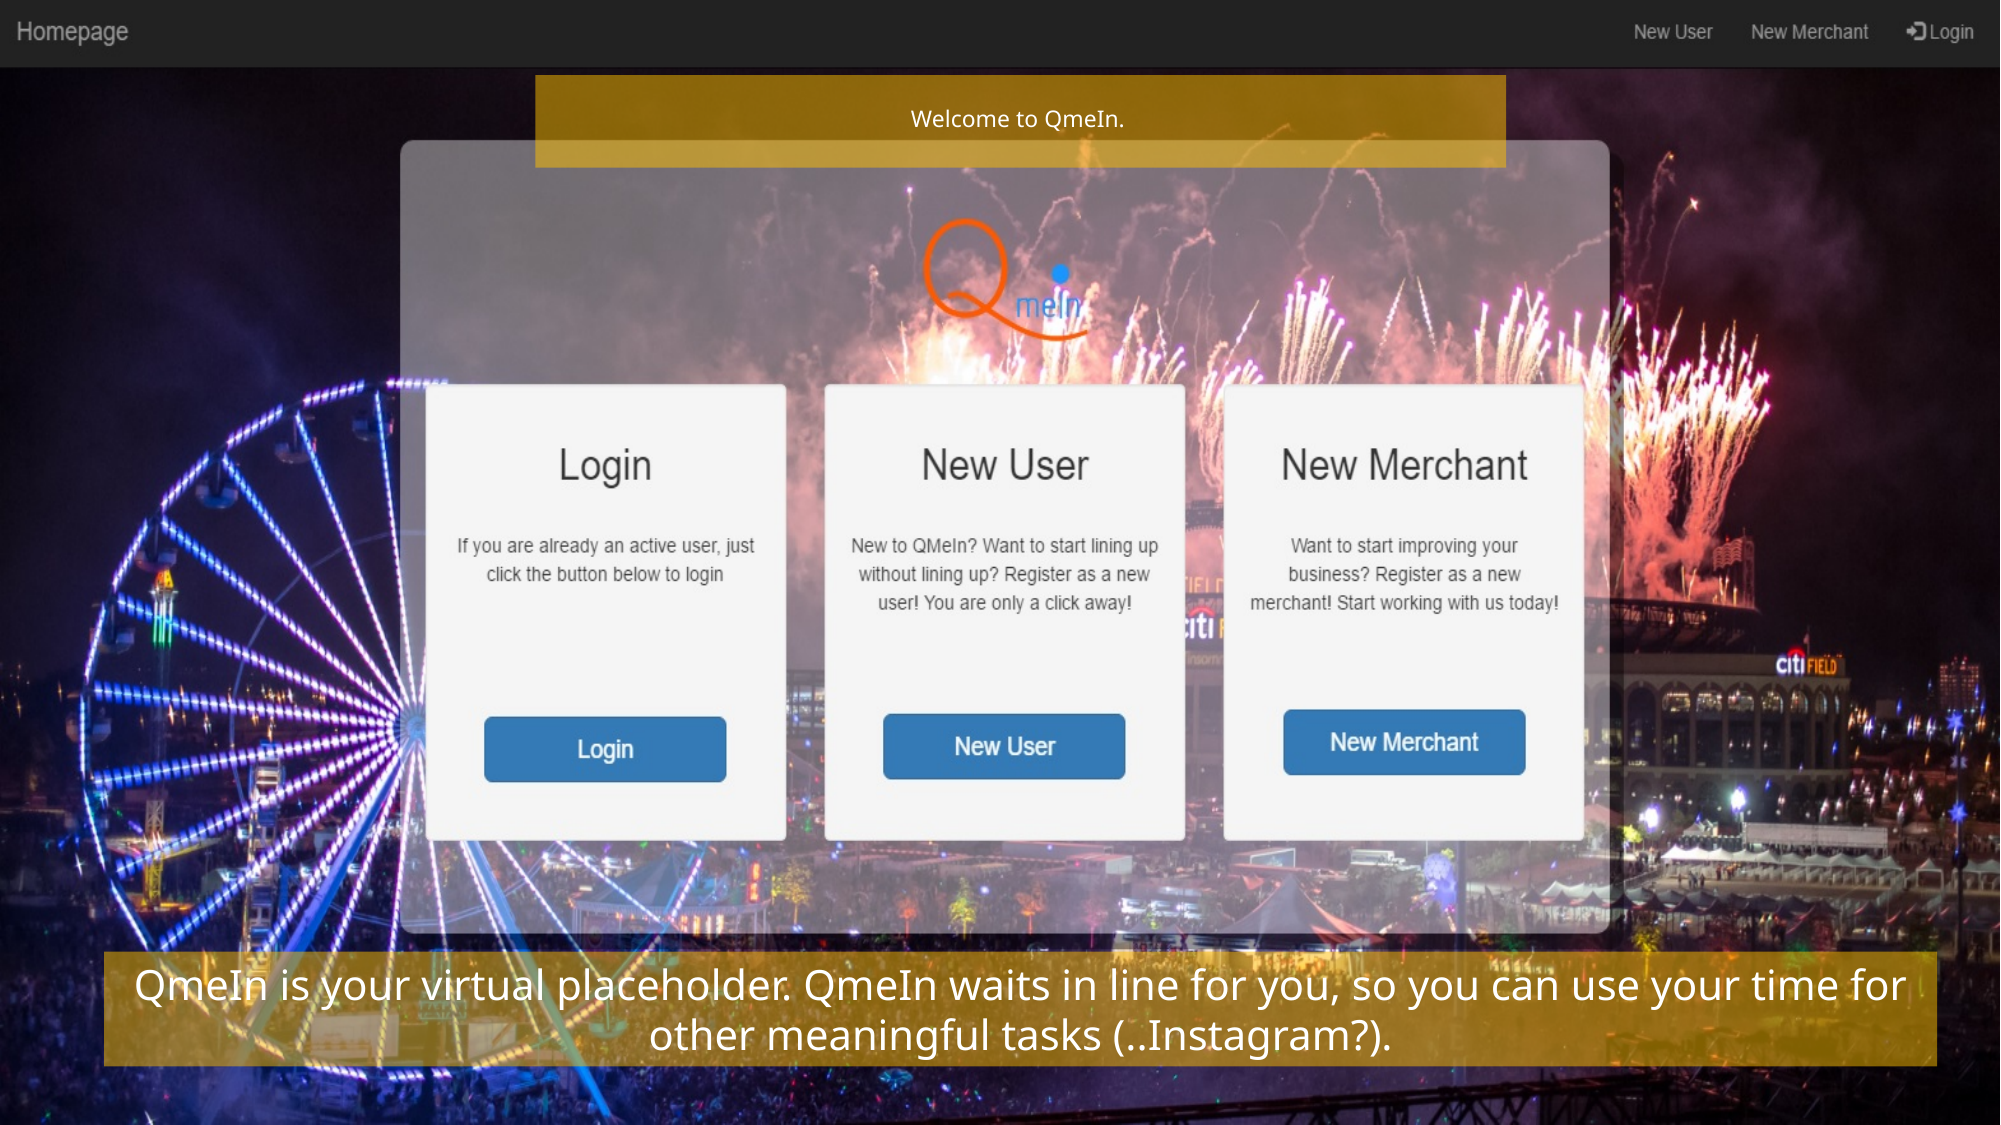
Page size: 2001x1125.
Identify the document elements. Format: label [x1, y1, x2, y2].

list [0, 0, 2000, 1125]
